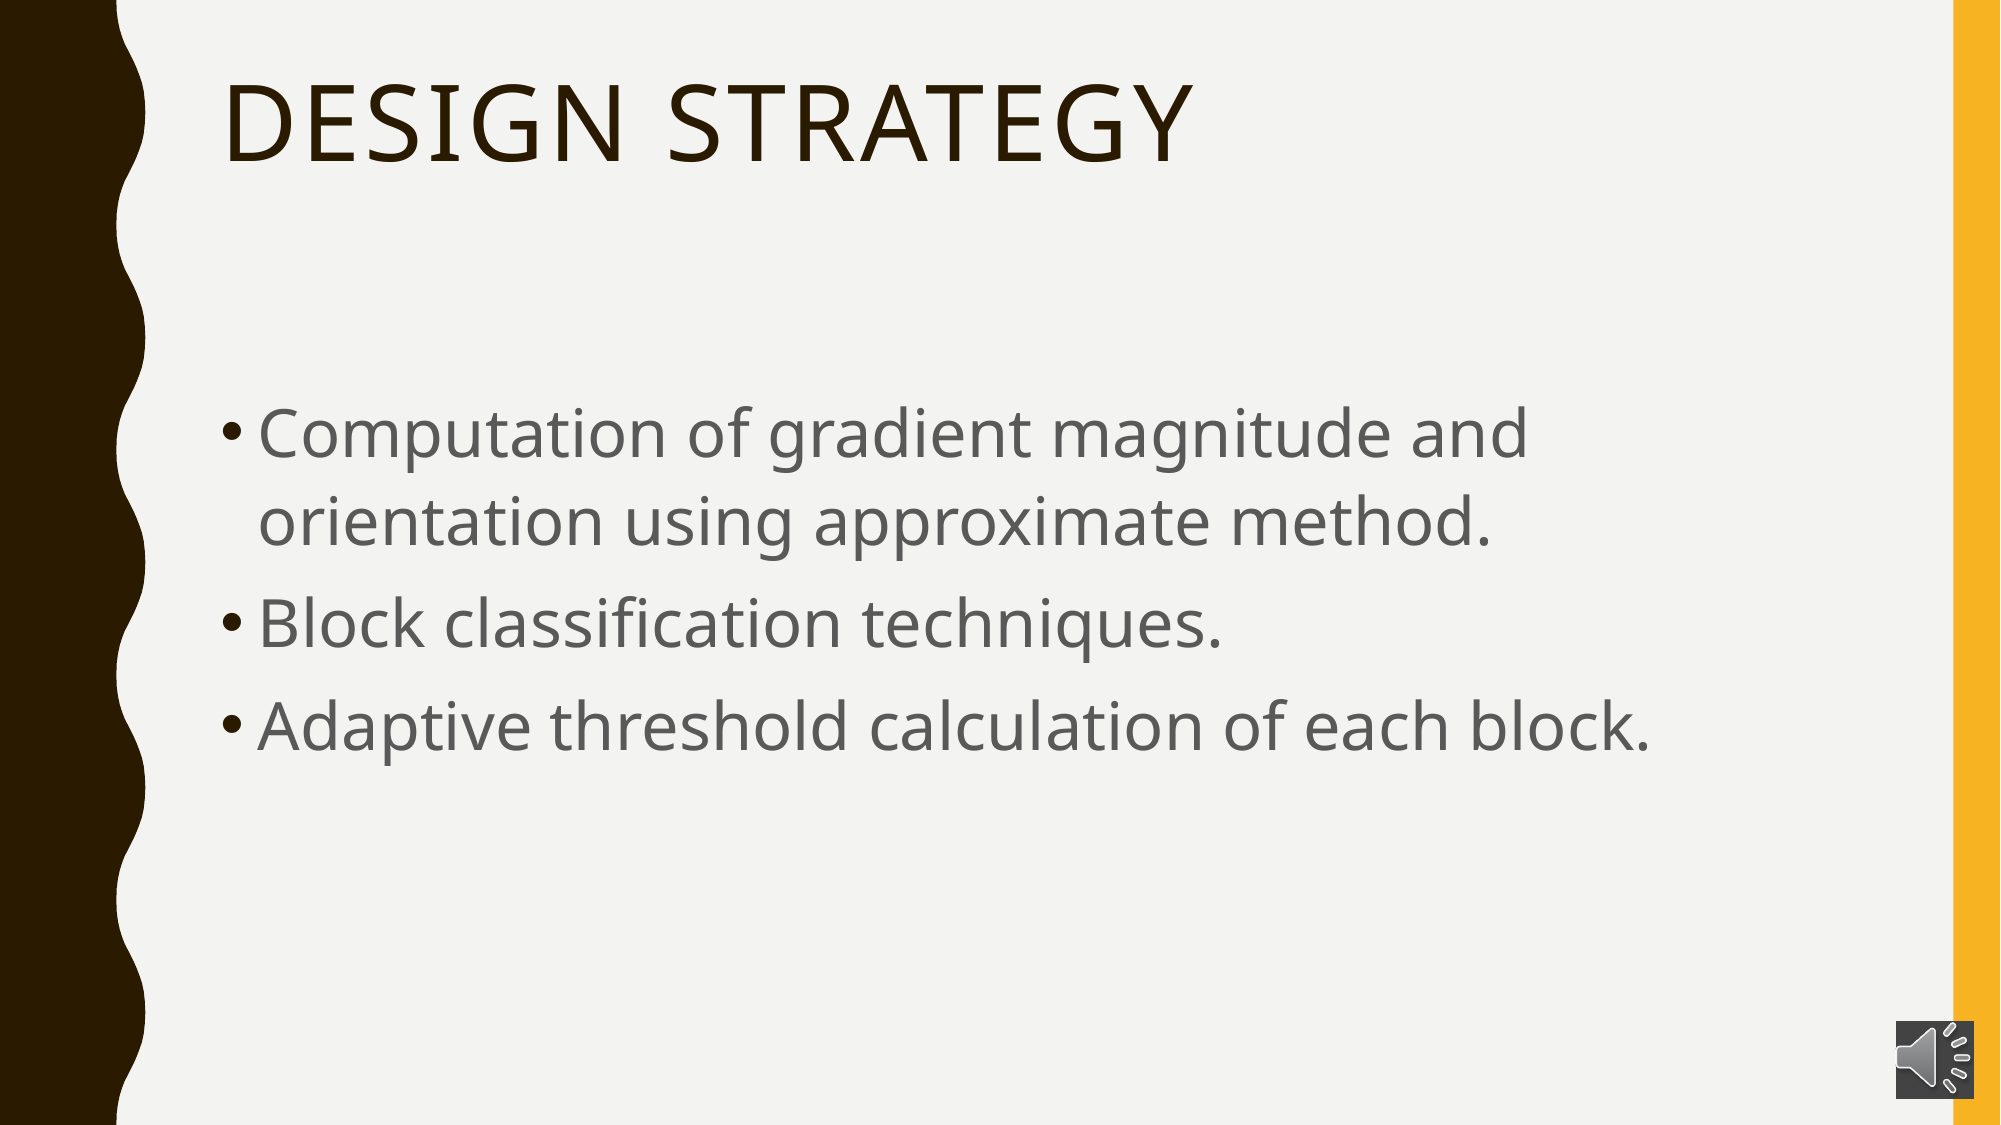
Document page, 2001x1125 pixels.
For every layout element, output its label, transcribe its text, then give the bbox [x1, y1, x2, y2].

picture [1894, 1019, 1975, 1100]
title Design Strategy [205, 62, 1875, 308]
list Computation of gradient magnitude and orientation using approximate method. Block classification techniques. Adaptive threshold calculation of each block. [205, 375, 1875, 965]
